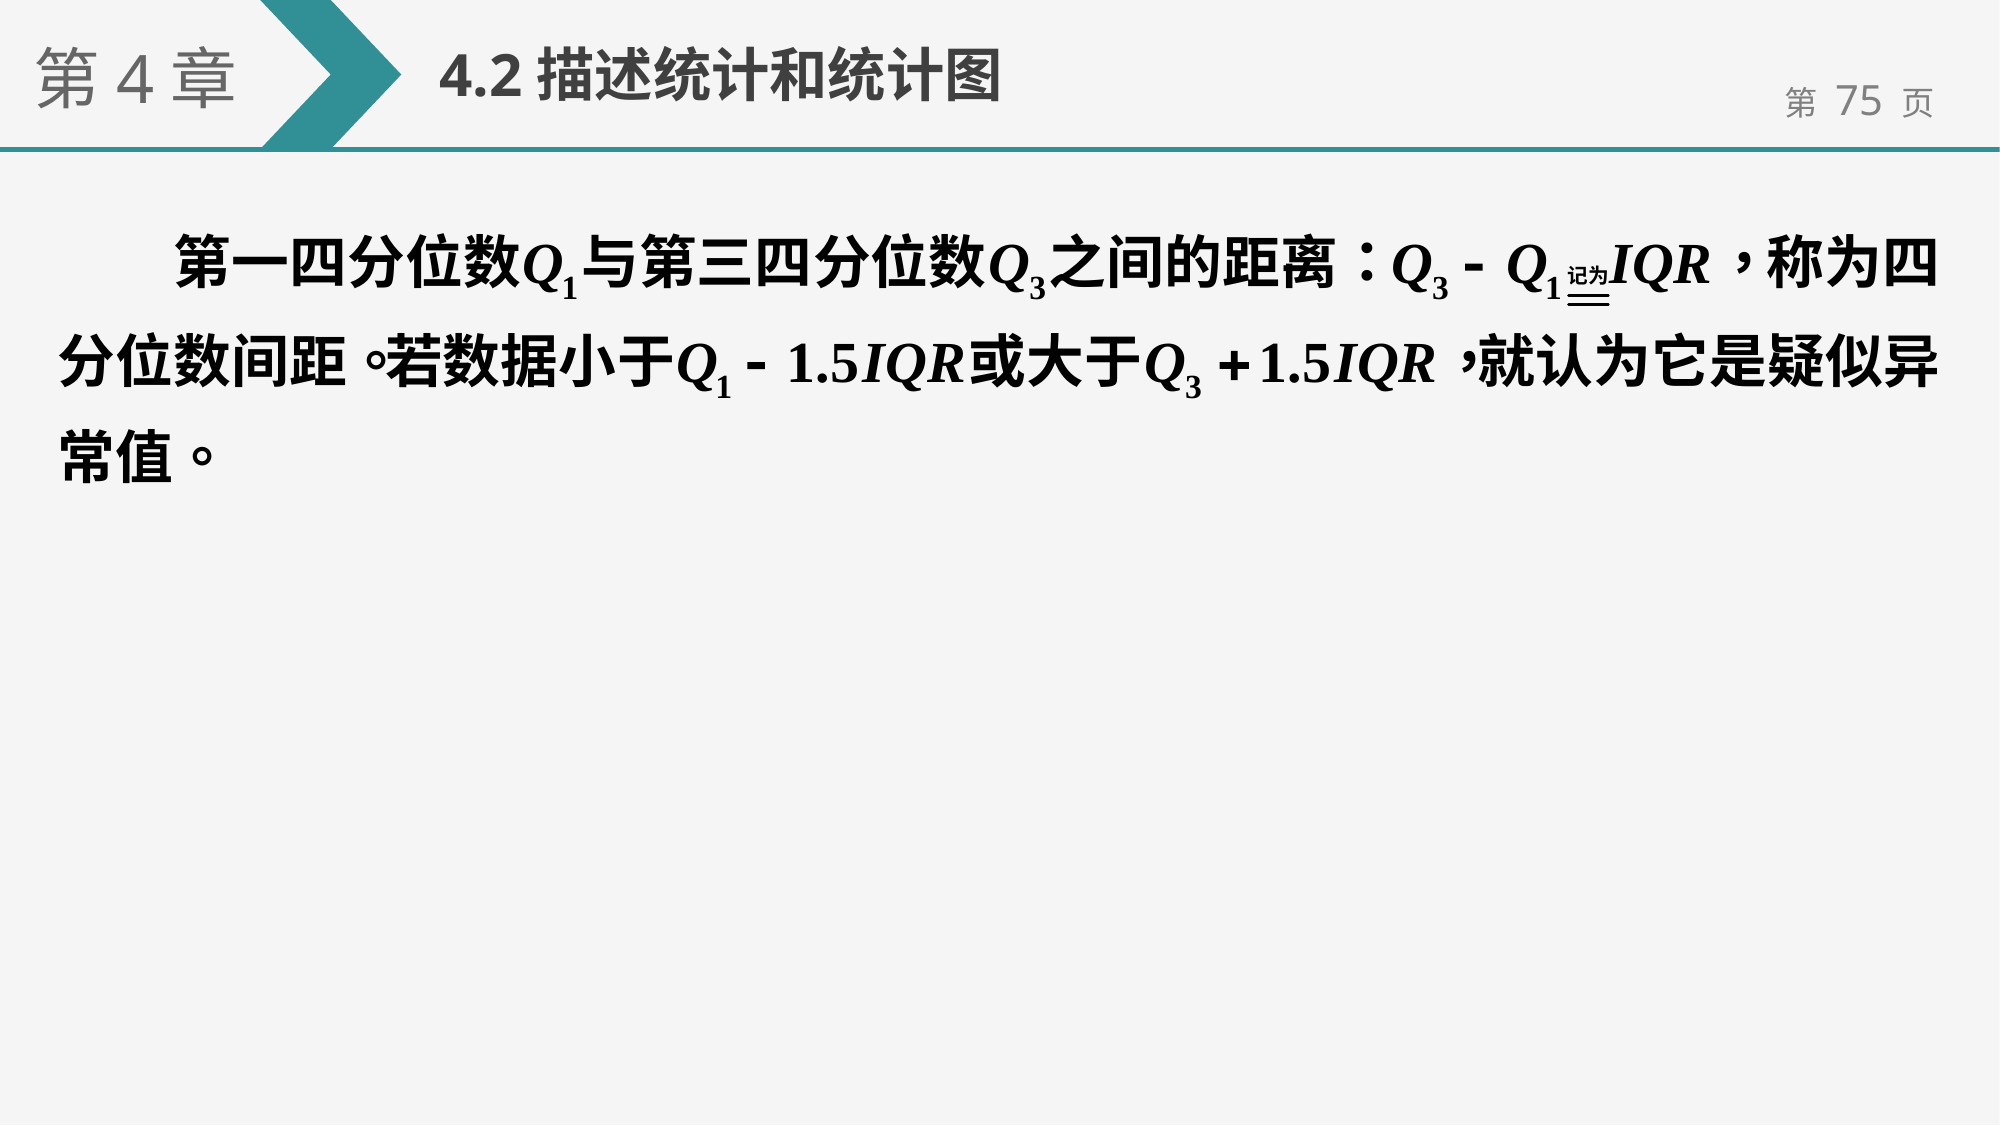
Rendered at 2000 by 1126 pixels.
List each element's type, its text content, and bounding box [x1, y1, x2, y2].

text_box [258, 0, 403, 148]
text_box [57, 217, 1937, 861]
text_box 第4章 [19, 29, 253, 125]
text_box 4.2描述统计和统计图 [424, 31, 1366, 116]
